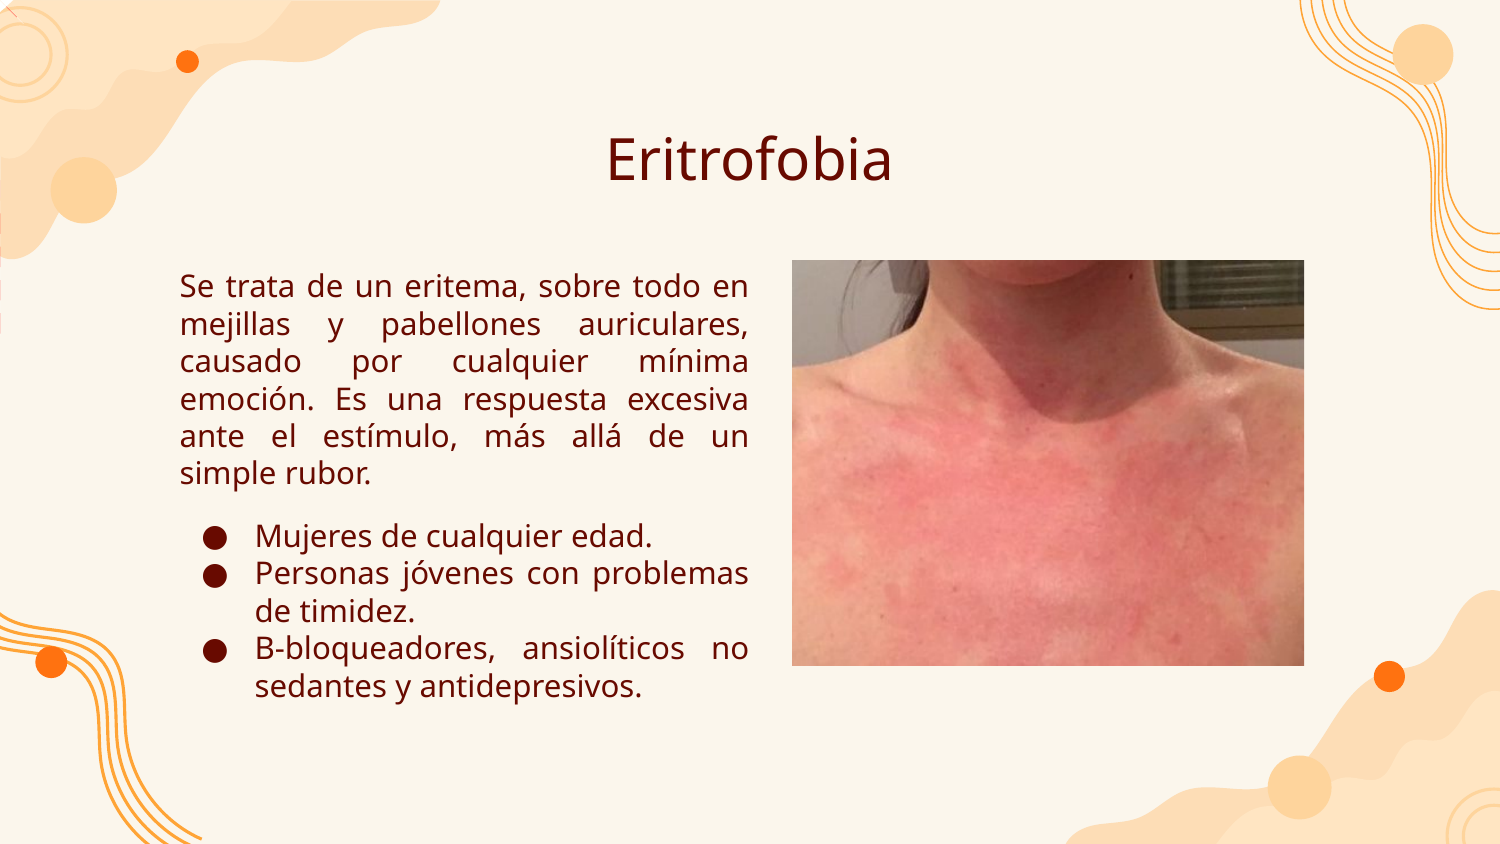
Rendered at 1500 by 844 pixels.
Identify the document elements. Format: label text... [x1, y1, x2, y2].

text_box [0, 2, 6, 12]
title Eritrofobia [118, 106, 1382, 201]
text_box [1, 0, 14, 6]
picture [791, 260, 1305, 666]
subtitle Se trata de un eritema, sobre todo en mejillas y pabellones auriculares, causado por cualquier mínima emoción. Es una respuesta excesiva ante el estímulo, más allá de un simple rubor. Mujeres de cualquier edad. Personas jóvenes con problemas de timidez. B-bloqueadores, ansiolíticos no sedantes y antidepresivos. [164, 251, 766, 675]
